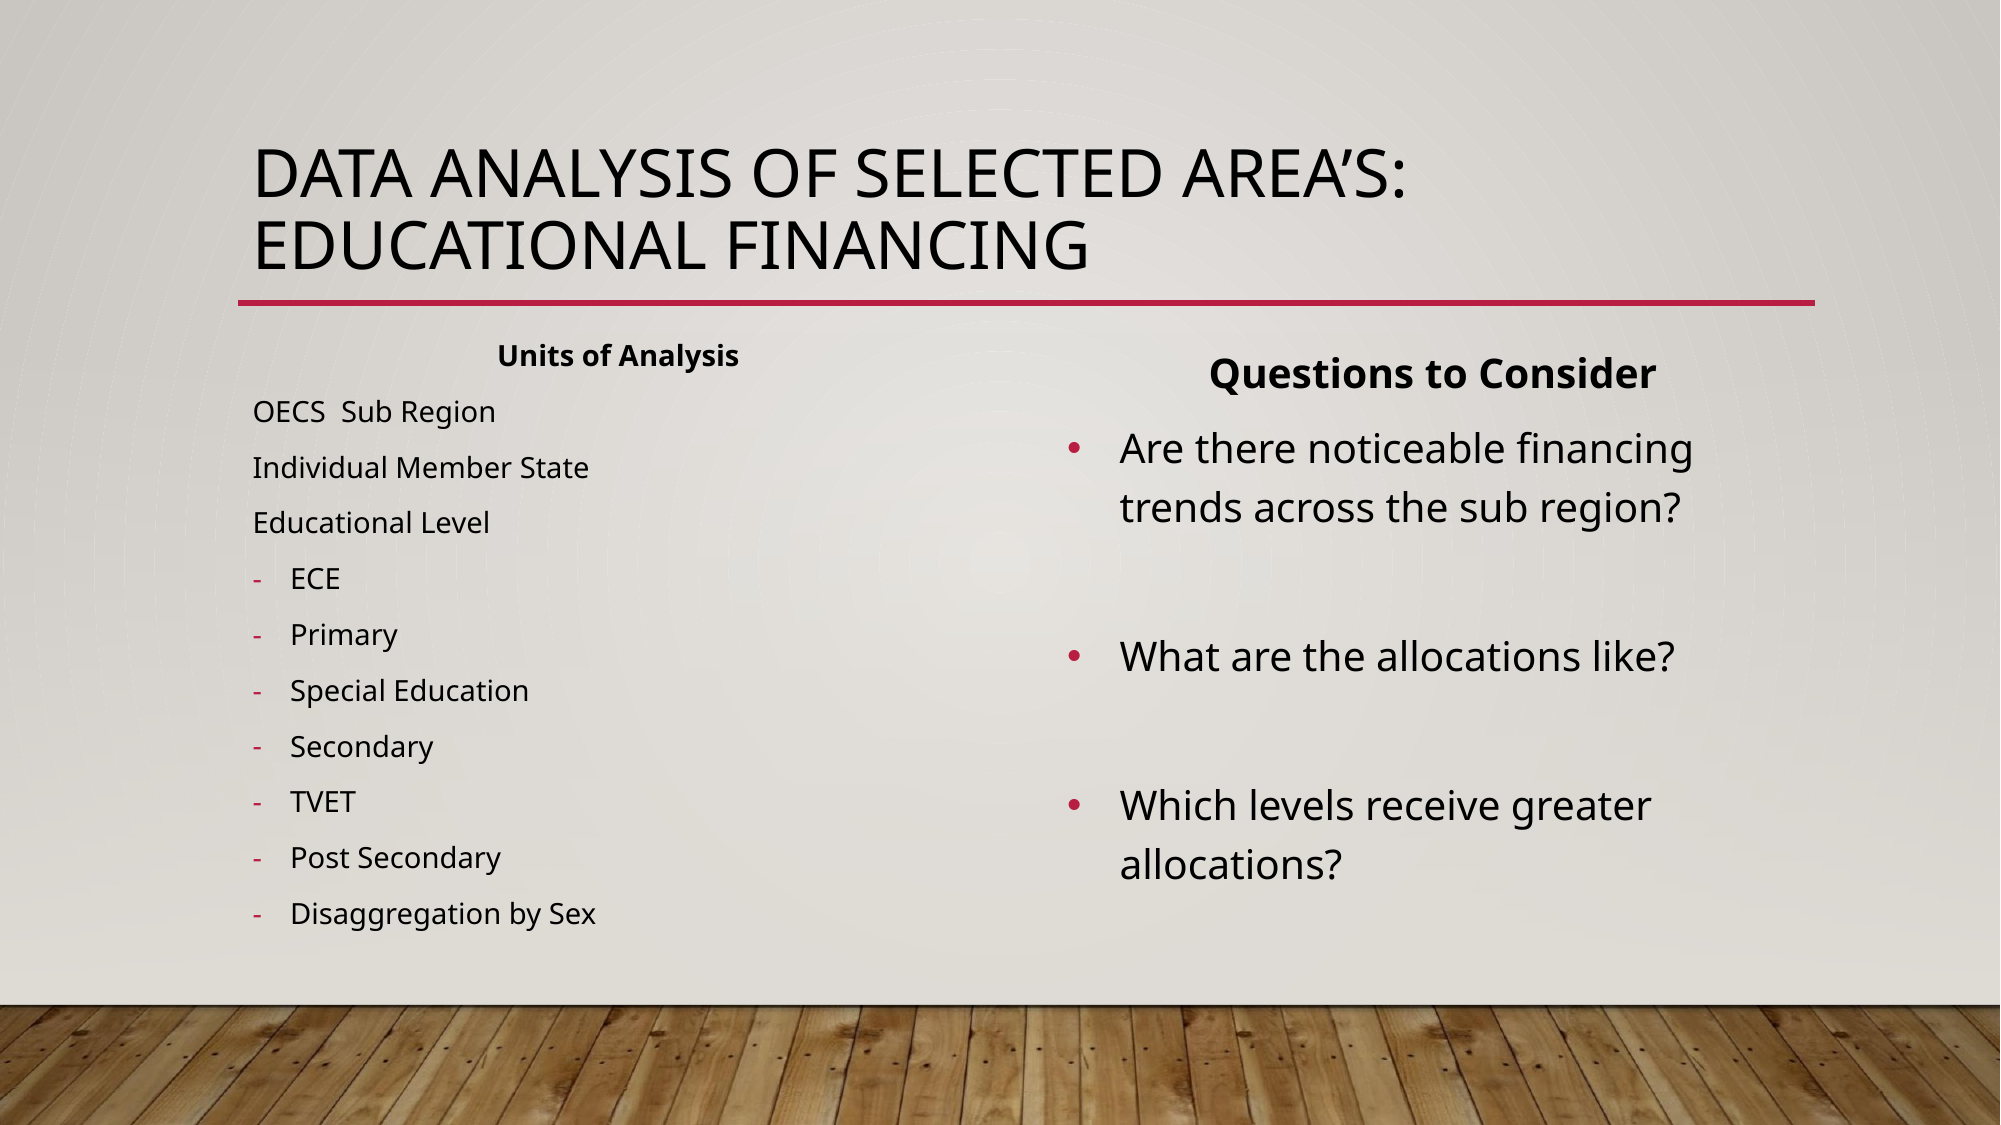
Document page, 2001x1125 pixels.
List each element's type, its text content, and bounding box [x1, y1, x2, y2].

list Questions to Consider Are there noticeable financing trends across the sub region? What are the allocations like? Which levels receive greater allocations? [1052, 330, 1815, 896]
picture [0, 1005, 2000, 1125]
title DATA ANALYSIS OF SELECTED AREA’S: EDUCATIONAL FINANCING [237, 132, 1814, 306]
list Units of Analysis OECS Sub Region Individual Member State Educational Level ECE Primary Special Education Secondary TVET Post Secondary Disaggregation by Sex [237, 329, 1000, 896]
